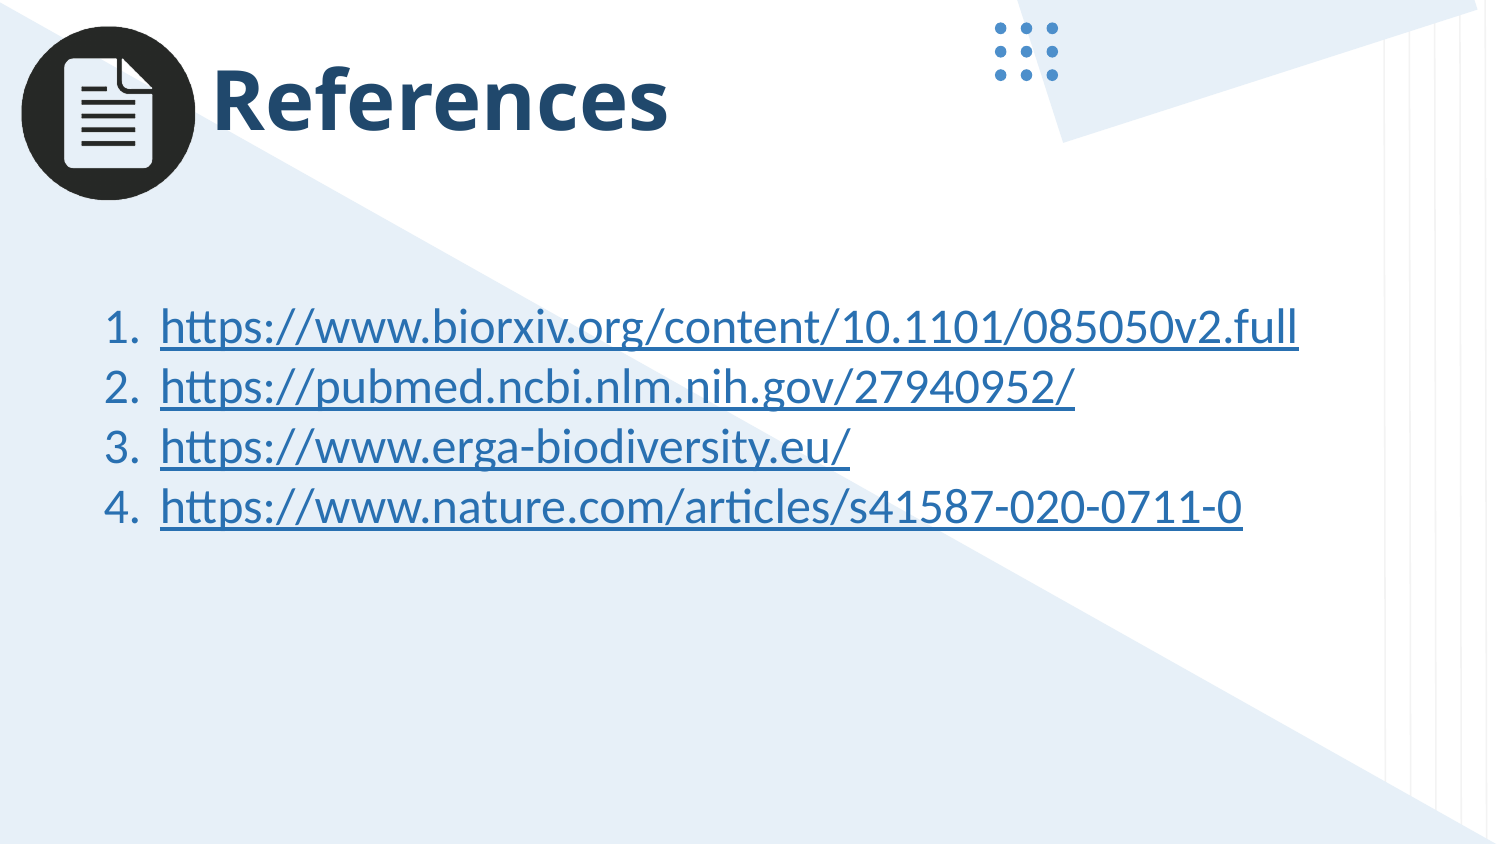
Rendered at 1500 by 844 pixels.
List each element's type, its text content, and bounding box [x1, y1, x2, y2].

picture [19, 25, 196, 201]
title References [199, 63, 923, 163]
subtitle https://www.biorxiv.org/content/10.1101/085050v2.full https://pubmed.ncbi.nlm.nih.gov/27940952/ https://www.erga-biodiversity.eu/ https://www.nature.com/articles/s41587-020-0711-0 [88, 279, 1441, 565]
